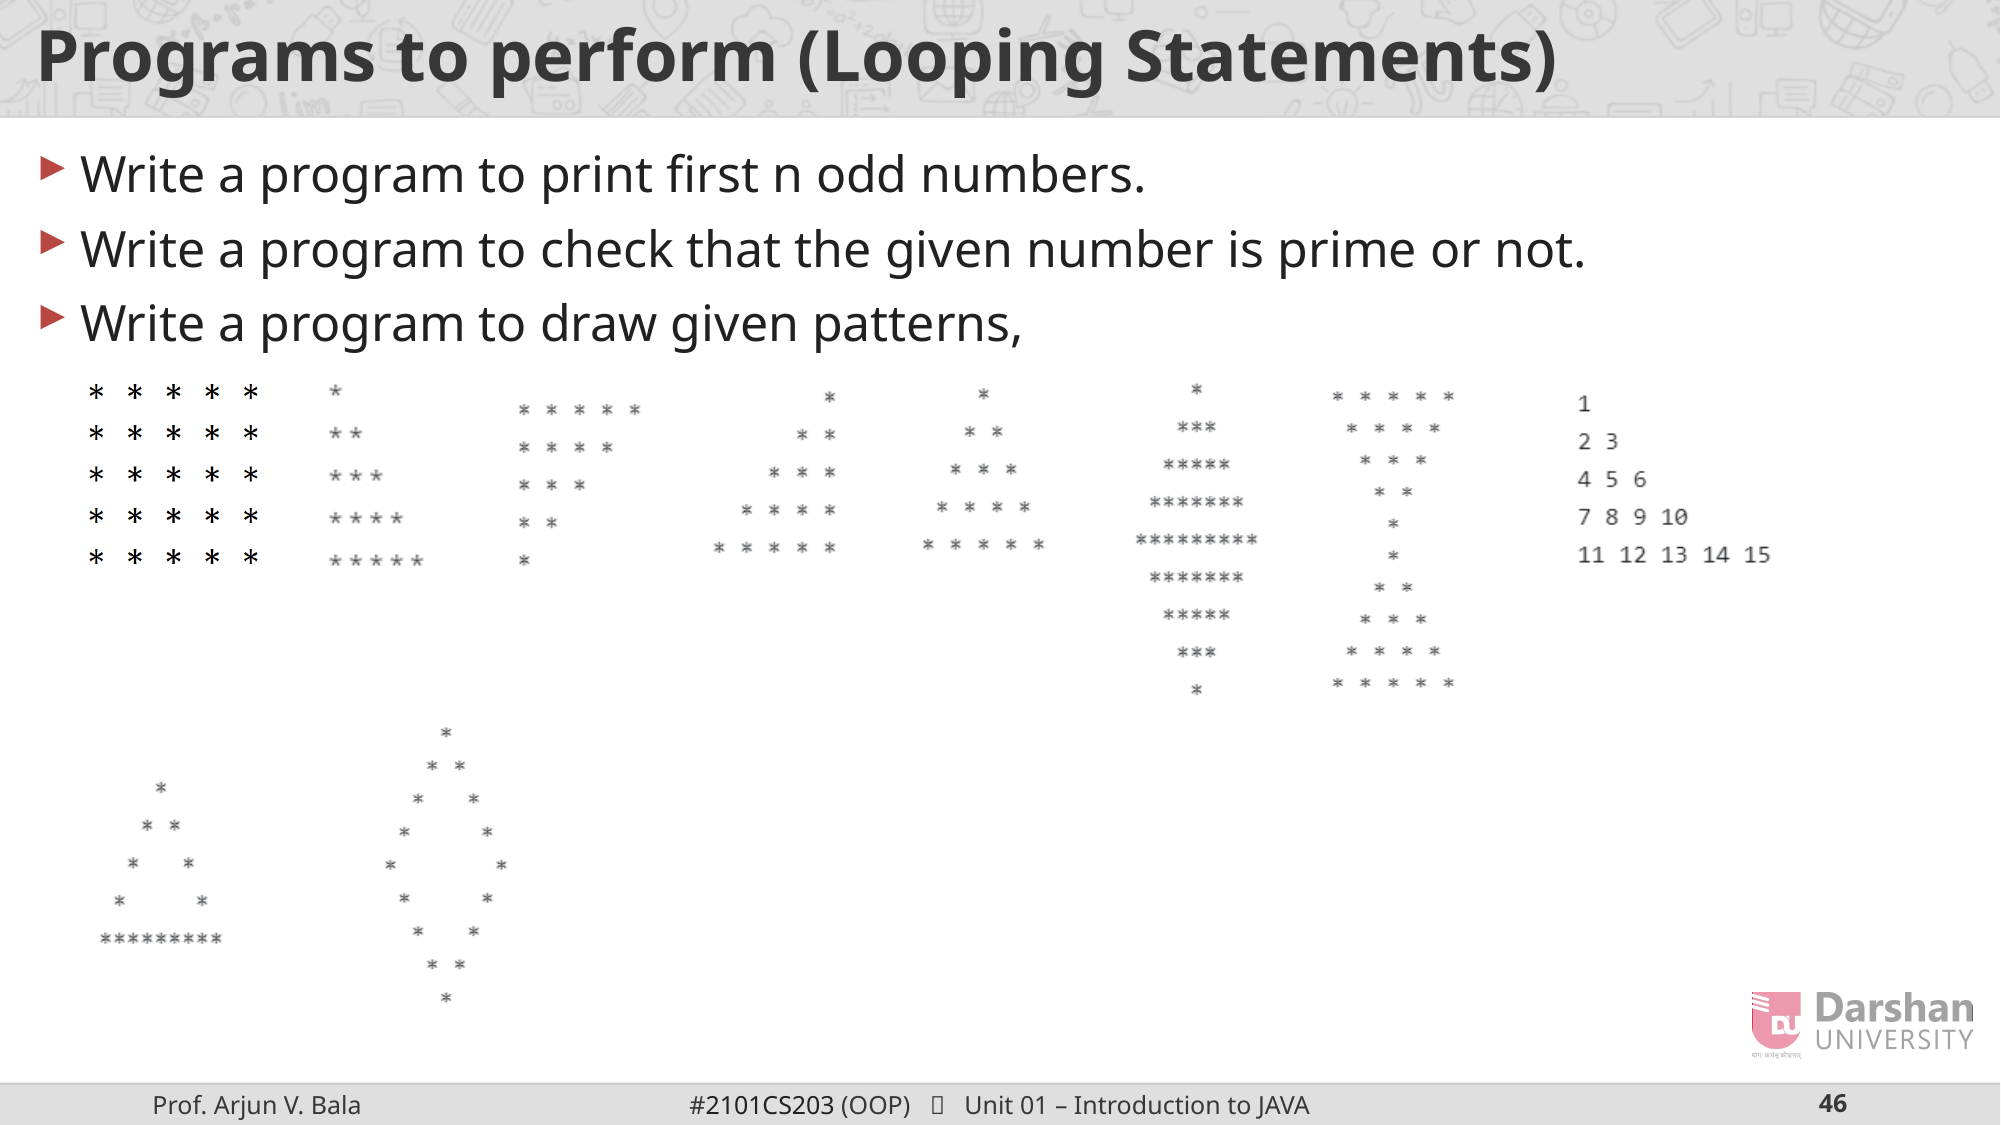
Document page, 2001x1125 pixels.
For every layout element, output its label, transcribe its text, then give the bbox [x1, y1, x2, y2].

picture [1299, 377, 1505, 714]
picture [289, 366, 463, 588]
title Programs to perform (Looping Statements) [0, 0, 2000, 117]
list Write a program to print first n odd numbers. Write a program to check that the given number is prime or not. Write a program to draw given patterns, [21, 141, 1979, 1059]
picture [82, 377, 265, 571]
picture [339, 700, 561, 1019]
picture [700, 365, 862, 572]
picture [1115, 354, 1283, 714]
picture [487, 384, 669, 581]
picture [877, 362, 1088, 572]
picture [1555, 377, 1791, 588]
picture [70, 754, 252, 966]
